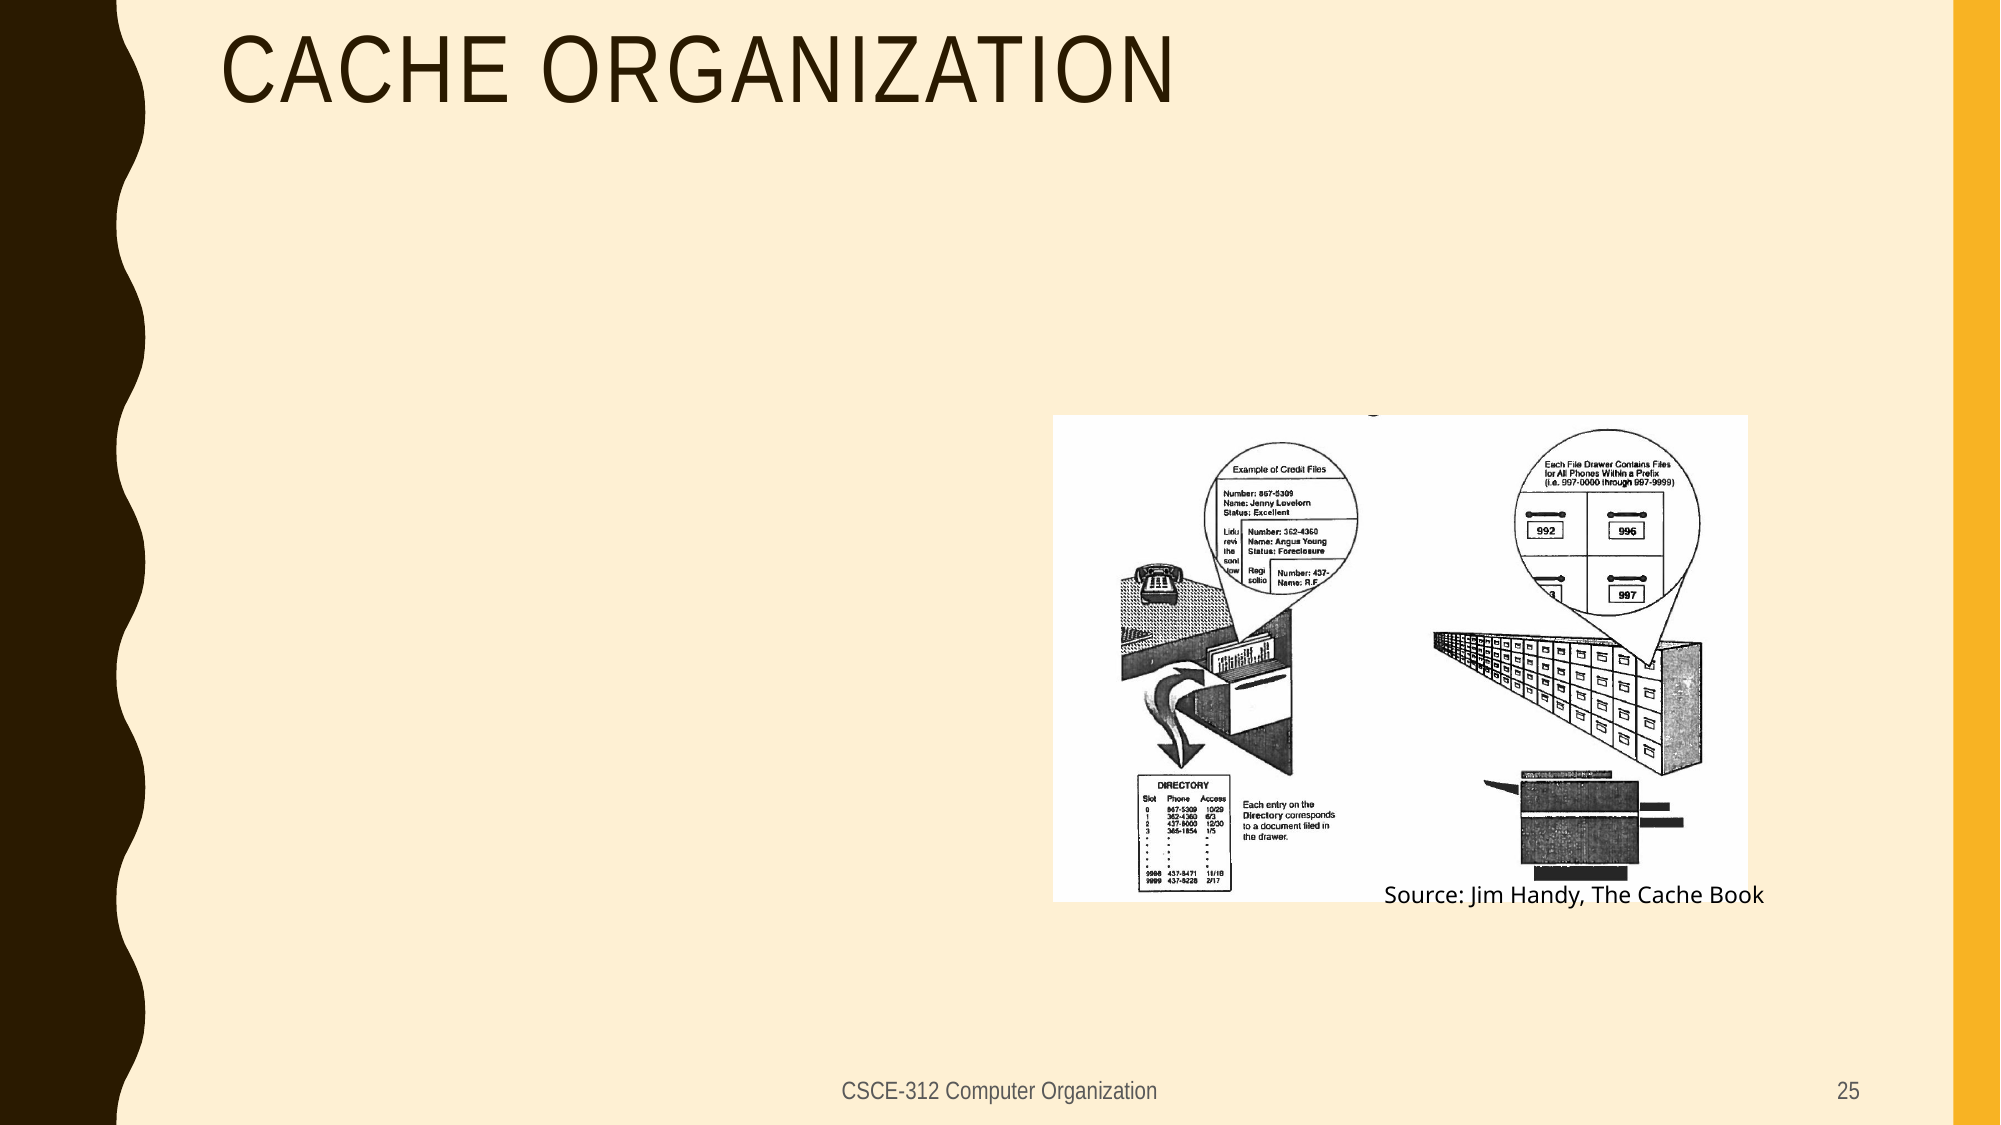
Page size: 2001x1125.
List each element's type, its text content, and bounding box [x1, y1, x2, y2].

footer CSCE-312 Computer Organization [662, 1061, 1338, 1119]
slide_number 25 [1412, 1061, 1875, 1119]
title Cache Organization [205, 11, 1942, 132]
picture [1052, 415, 1748, 902]
text_box Source: Jim Handy, The Cache Book [1369, 872, 1780, 916]
